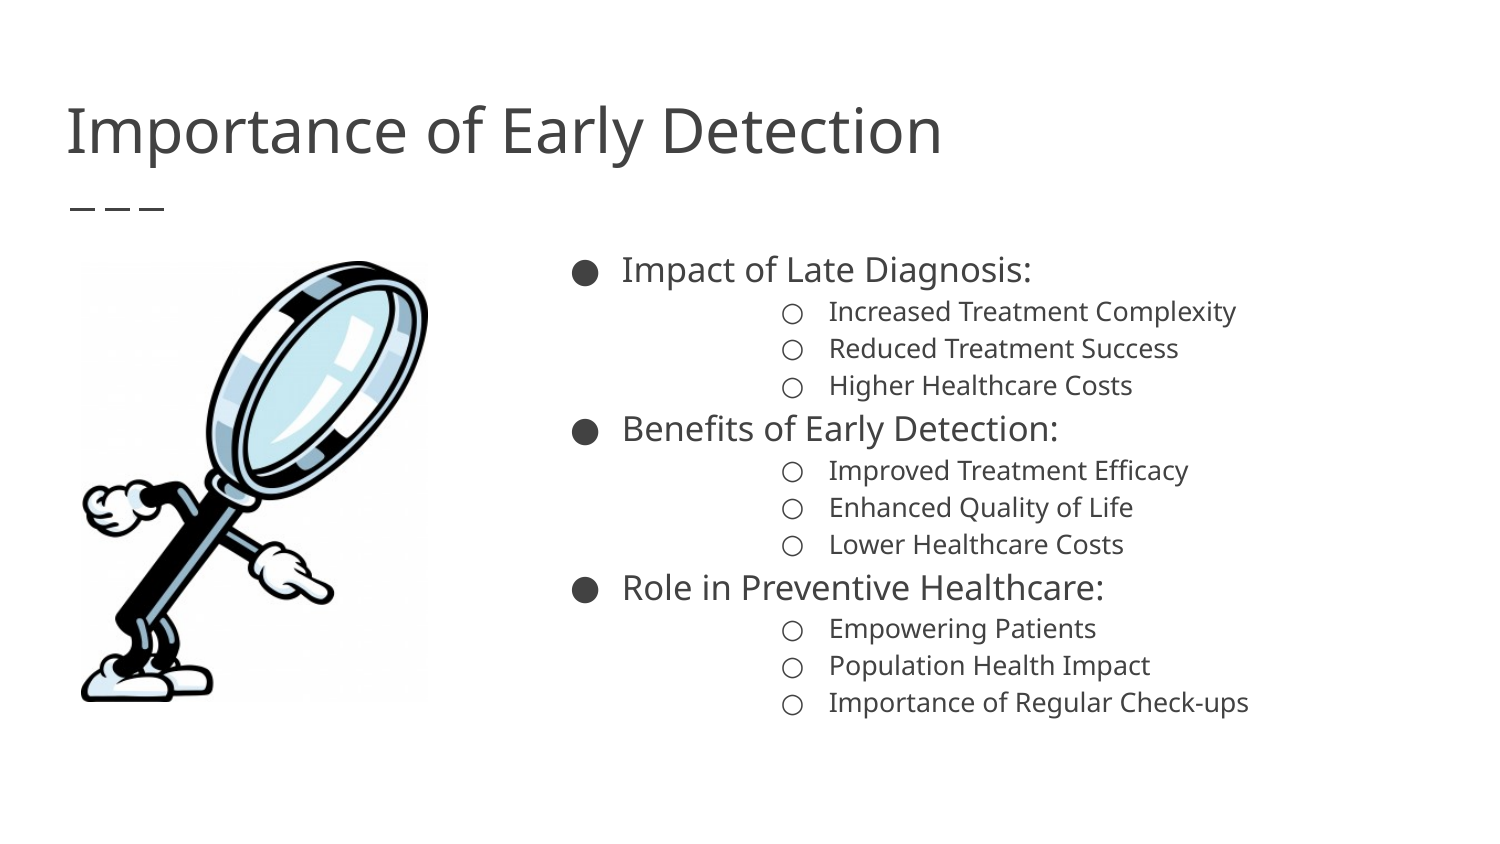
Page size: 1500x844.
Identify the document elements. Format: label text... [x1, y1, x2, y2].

title Importance of Early Detection [51, 61, 1449, 182]
picture [81, 261, 428, 702]
list Impact of Late Diagnosis: Increased Treatment Complexity Reduced Treatment Success Higher Healthcare Costs Benefits of Early Detection: Improved Treatment Efficacy Enhanced Quality of Life Lower Healthcare Costs Role in Preventive Healthcare: Empowering Patients Population Health Impact Importance of Regular Check-ups [537, 227, 1449, 736]
